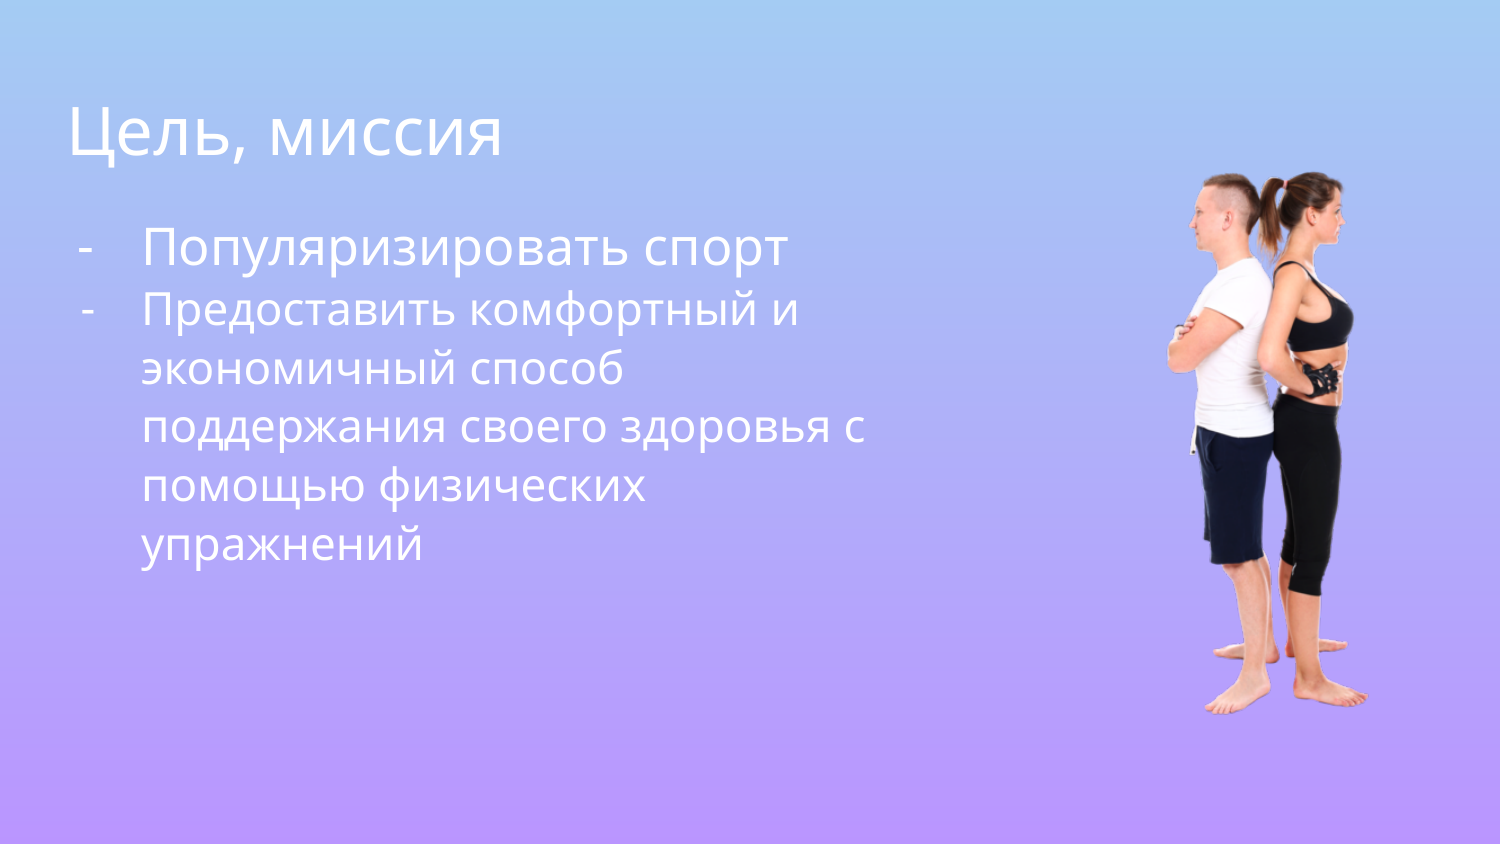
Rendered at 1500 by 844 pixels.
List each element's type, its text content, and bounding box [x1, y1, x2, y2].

picture [1080, 118, 1486, 726]
list Популяризировать спорт Предоставить комфортный и экономичный способ поддержания своего здоровья с помощью физических упражнений [51, 189, 951, 750]
title Цель, миссия [51, 72, 1449, 167]
